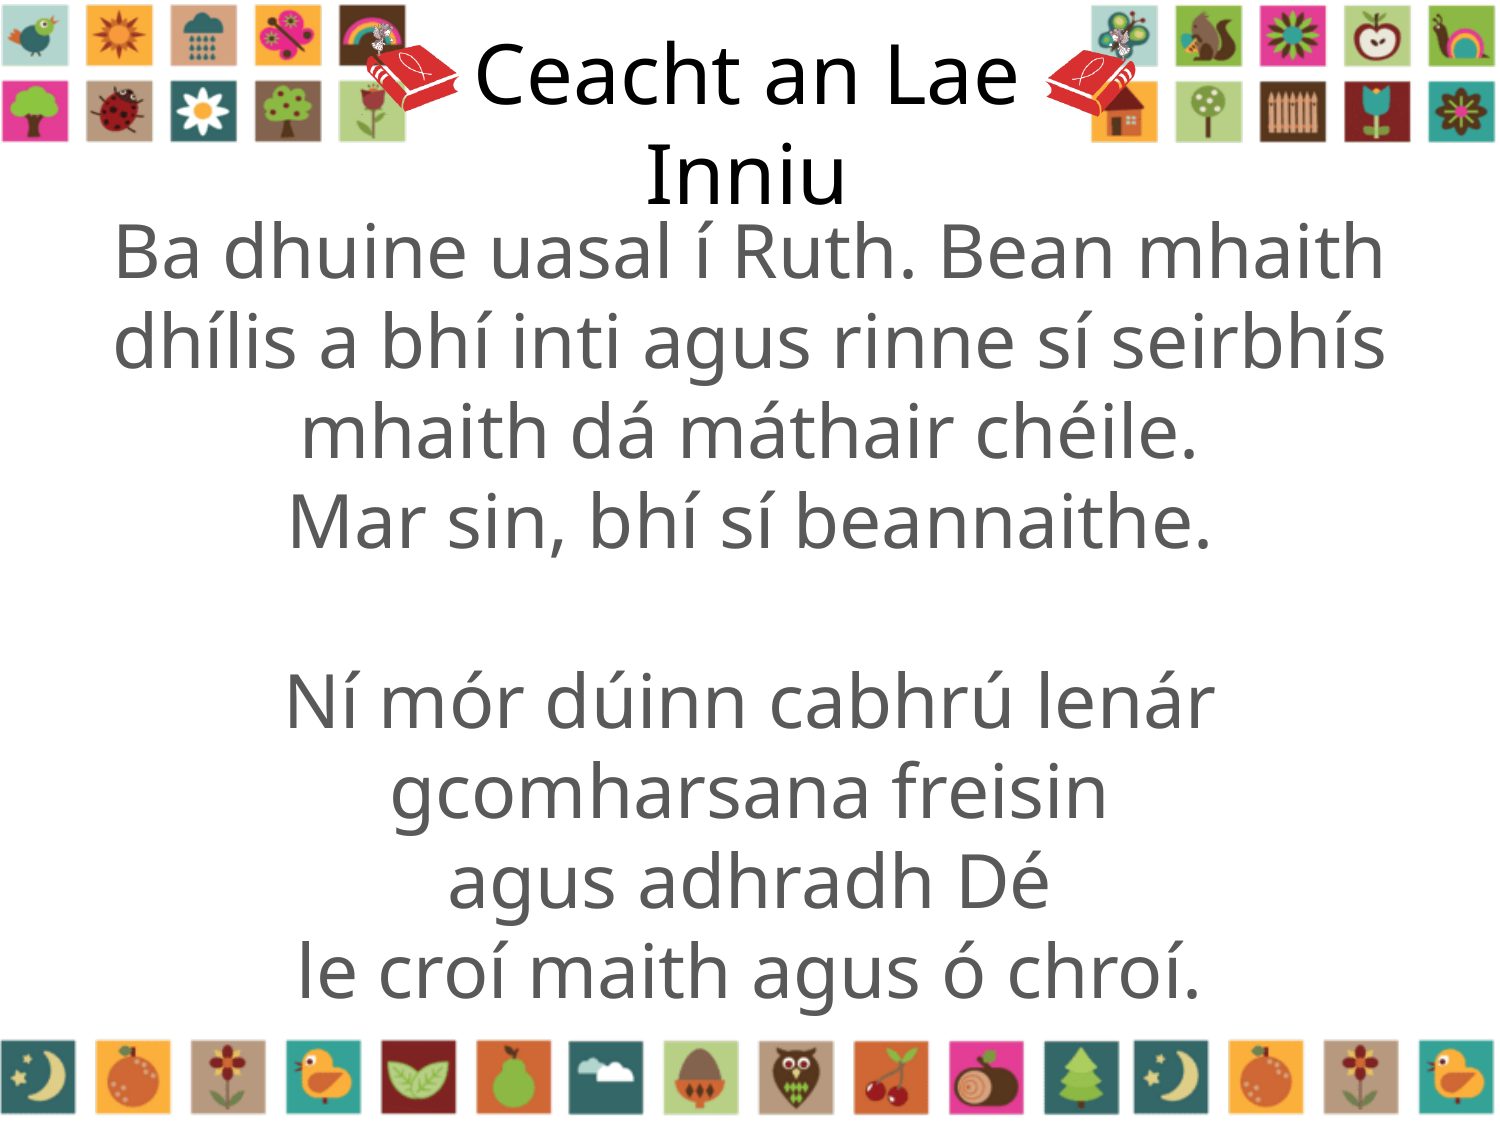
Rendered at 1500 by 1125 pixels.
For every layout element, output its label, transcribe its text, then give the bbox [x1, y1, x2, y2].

picture [1014, 3, 1500, 150]
text_box Ba dhuine uasal í Ruth. Bean mhaith dhílis a bhí inti agus rinne sí seirbhís mhaith dá máthair chéile. Mar sin, bhí sí beannaithe. Ní mór dúinn cabhrú lenár gcomharsana freisin agus adhradh Dé le croí maith agus ó chroí. [76, 196, 1424, 1021]
text_box Ceacht an Lae Inniu [414, 13, 1080, 196]
picture [0, 3, 491, 150]
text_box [0, 1028, 1500, 1118]
